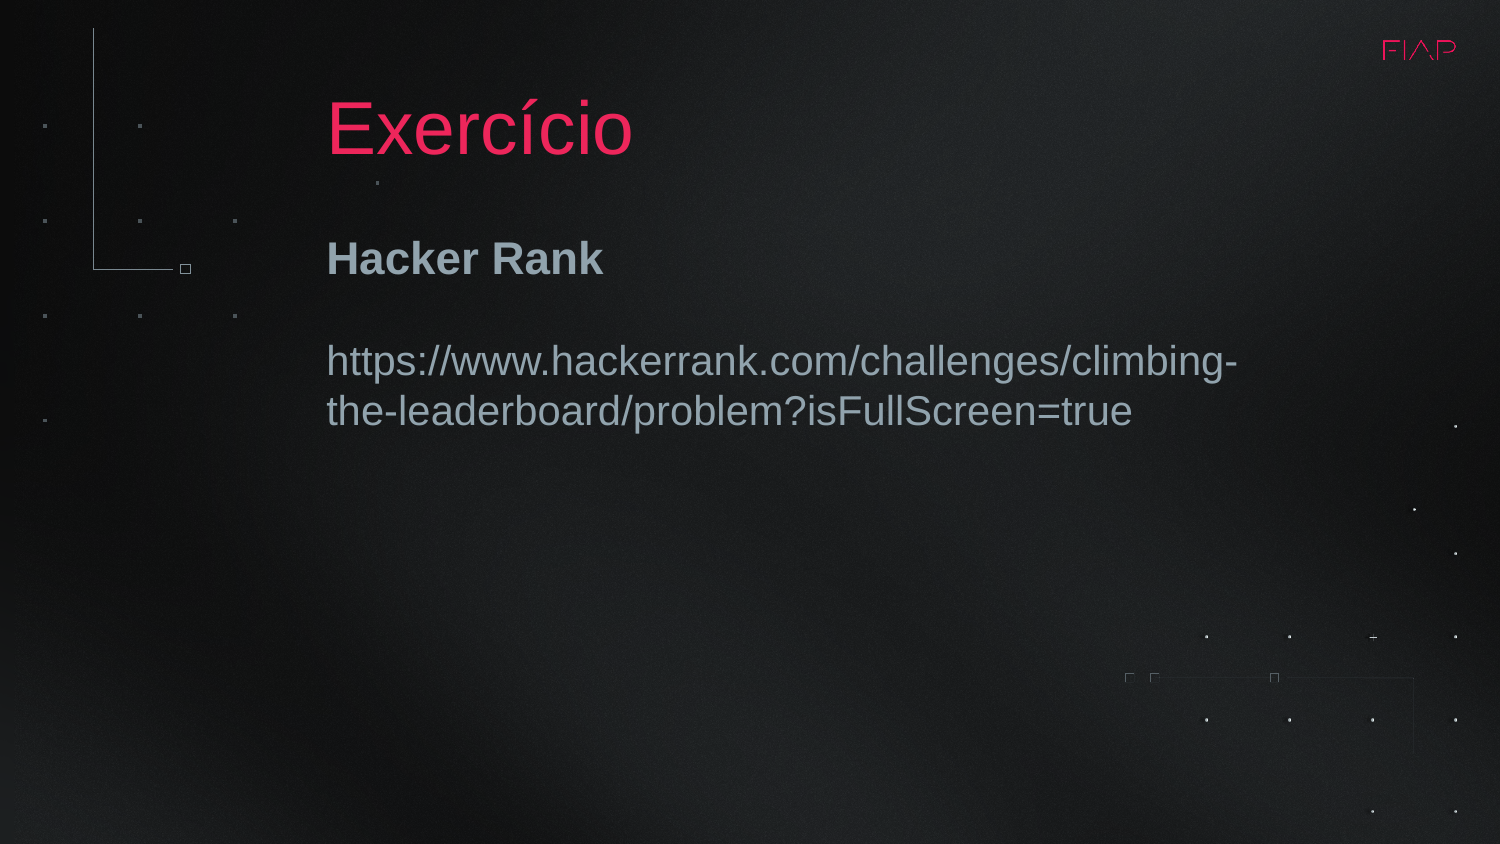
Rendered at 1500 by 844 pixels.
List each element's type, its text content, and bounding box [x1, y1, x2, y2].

text_box Exercício [383, 72, 1126, 177]
picture [0, 0, 1500, 844]
text_box Hacker Rank https://www.hackerrank.com/challenges/climbing-the-leaderboard/problem?isFullScreen=true [311, 220, 1292, 491]
